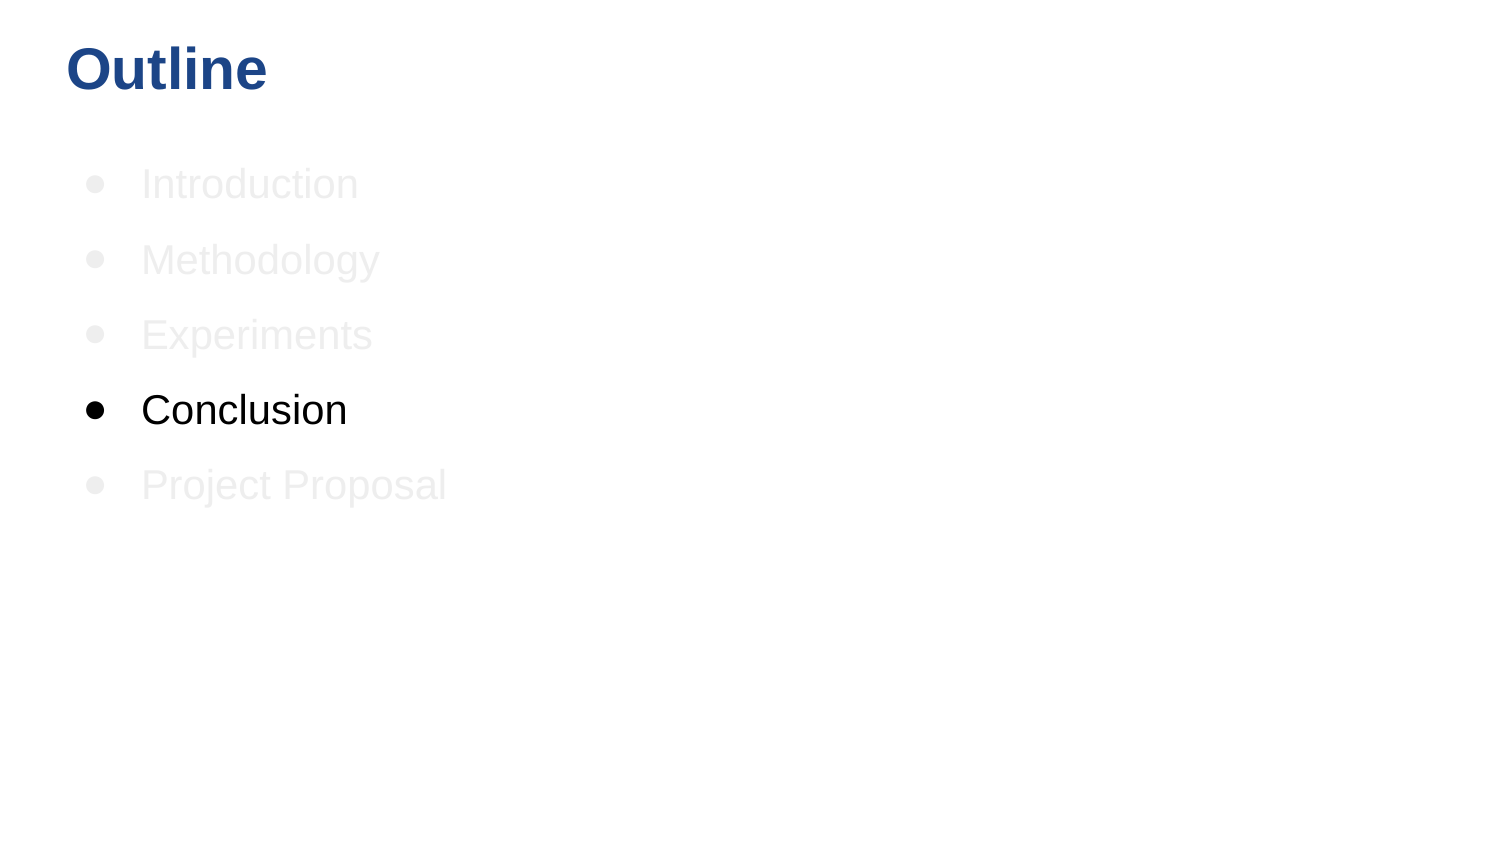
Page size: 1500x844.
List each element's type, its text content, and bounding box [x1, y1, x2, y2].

list Introduction Methodology Experiments Conclusion Project Proposal [51, 117, 1449, 815]
title Outline [51, 15, 1449, 110]
